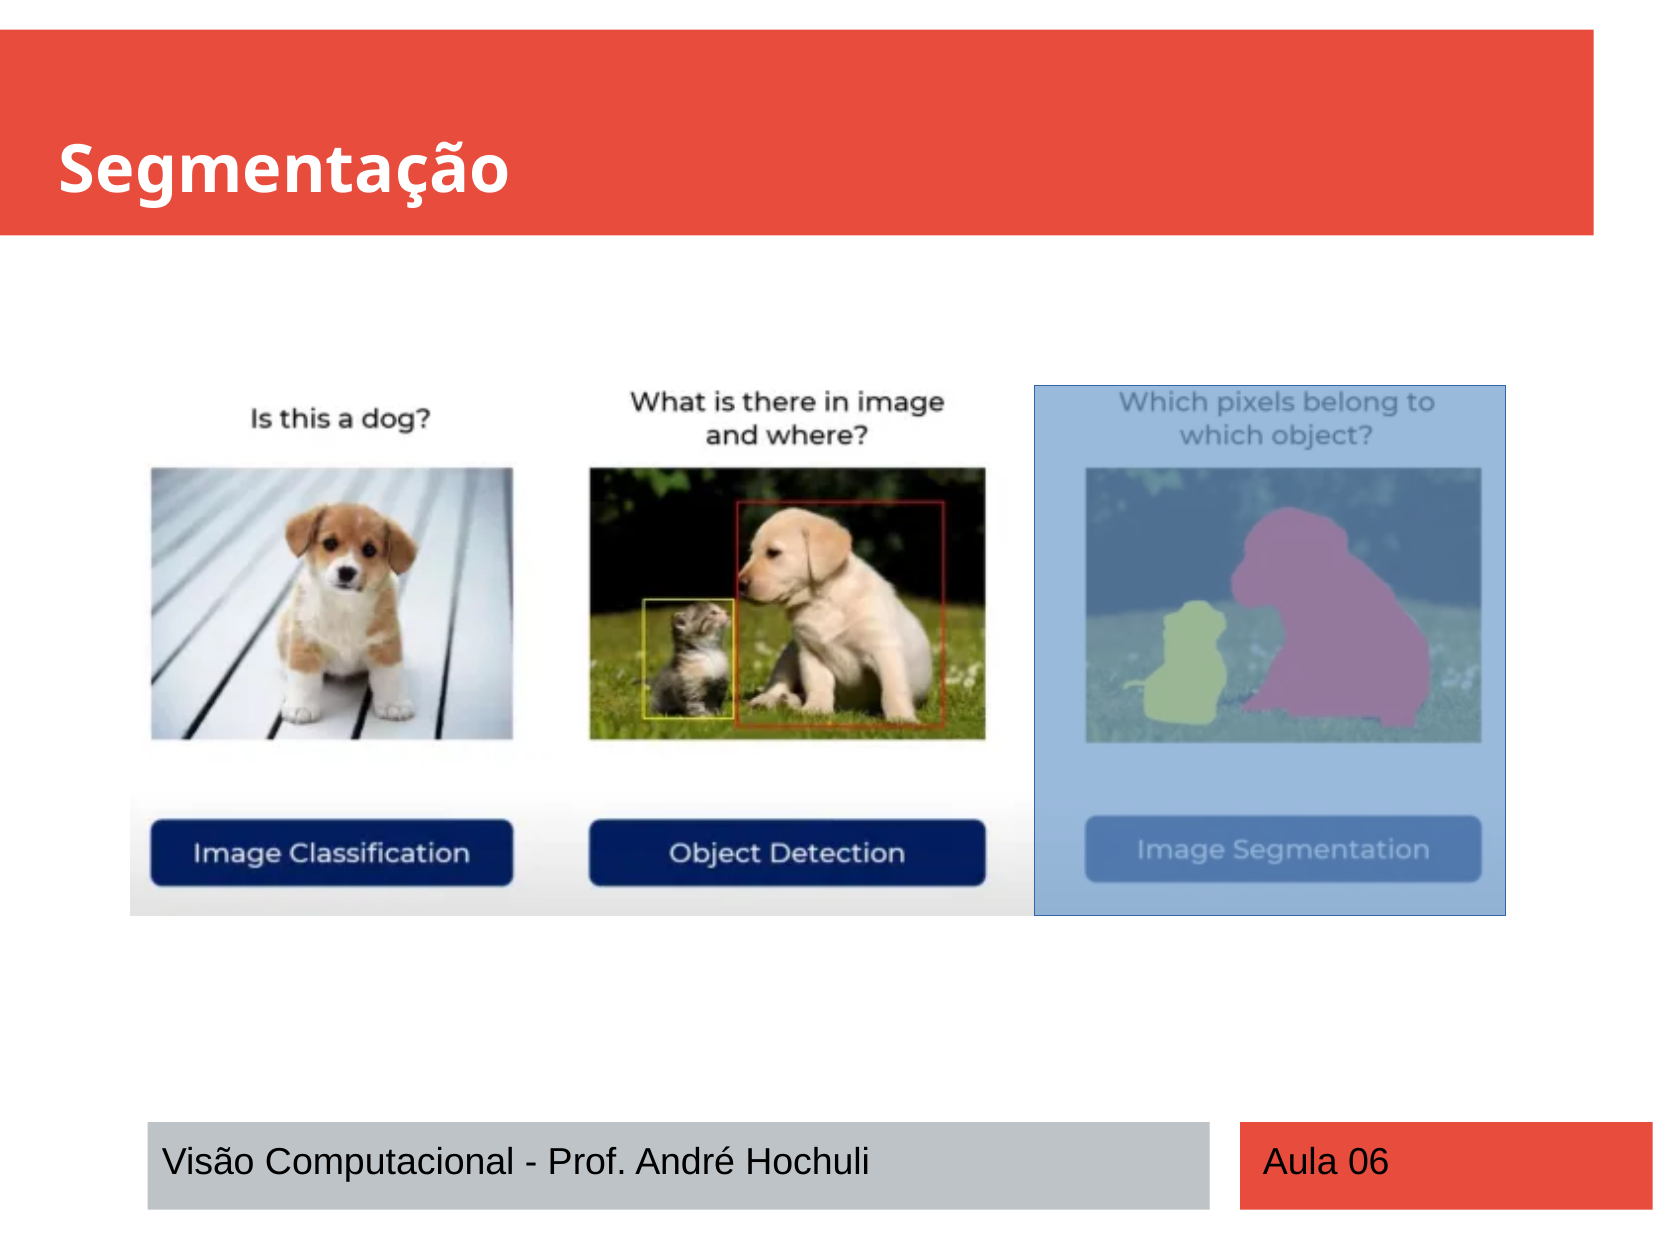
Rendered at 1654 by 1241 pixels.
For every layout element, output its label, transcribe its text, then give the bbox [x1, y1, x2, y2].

text_box Segmentação [59, 59, 1594, 206]
text_box Visão Computacional - Prof. André Hochuli [147, 1129, 1204, 1189]
text_box [59, 299, 1565, 1067]
picture [130, 383, 1506, 916]
text_box [58, 270, 1424, 1017]
text_box Aula 06 [1248, 1129, 1623, 1189]
